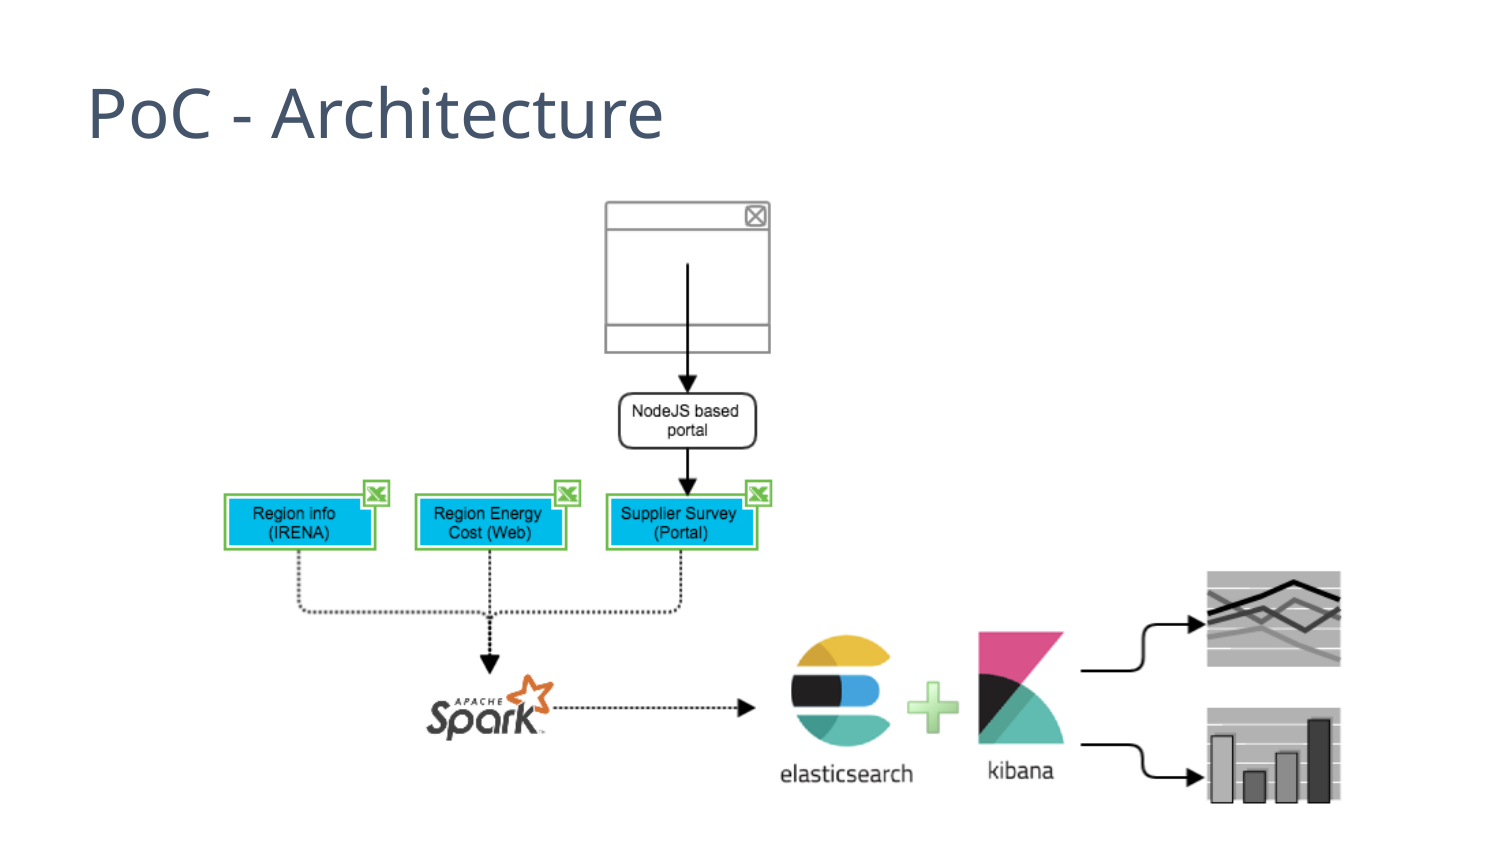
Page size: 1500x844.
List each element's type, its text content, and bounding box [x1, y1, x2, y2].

picture [142, 175, 1370, 831]
title PoC - Architecture [71, 55, 1441, 176]
